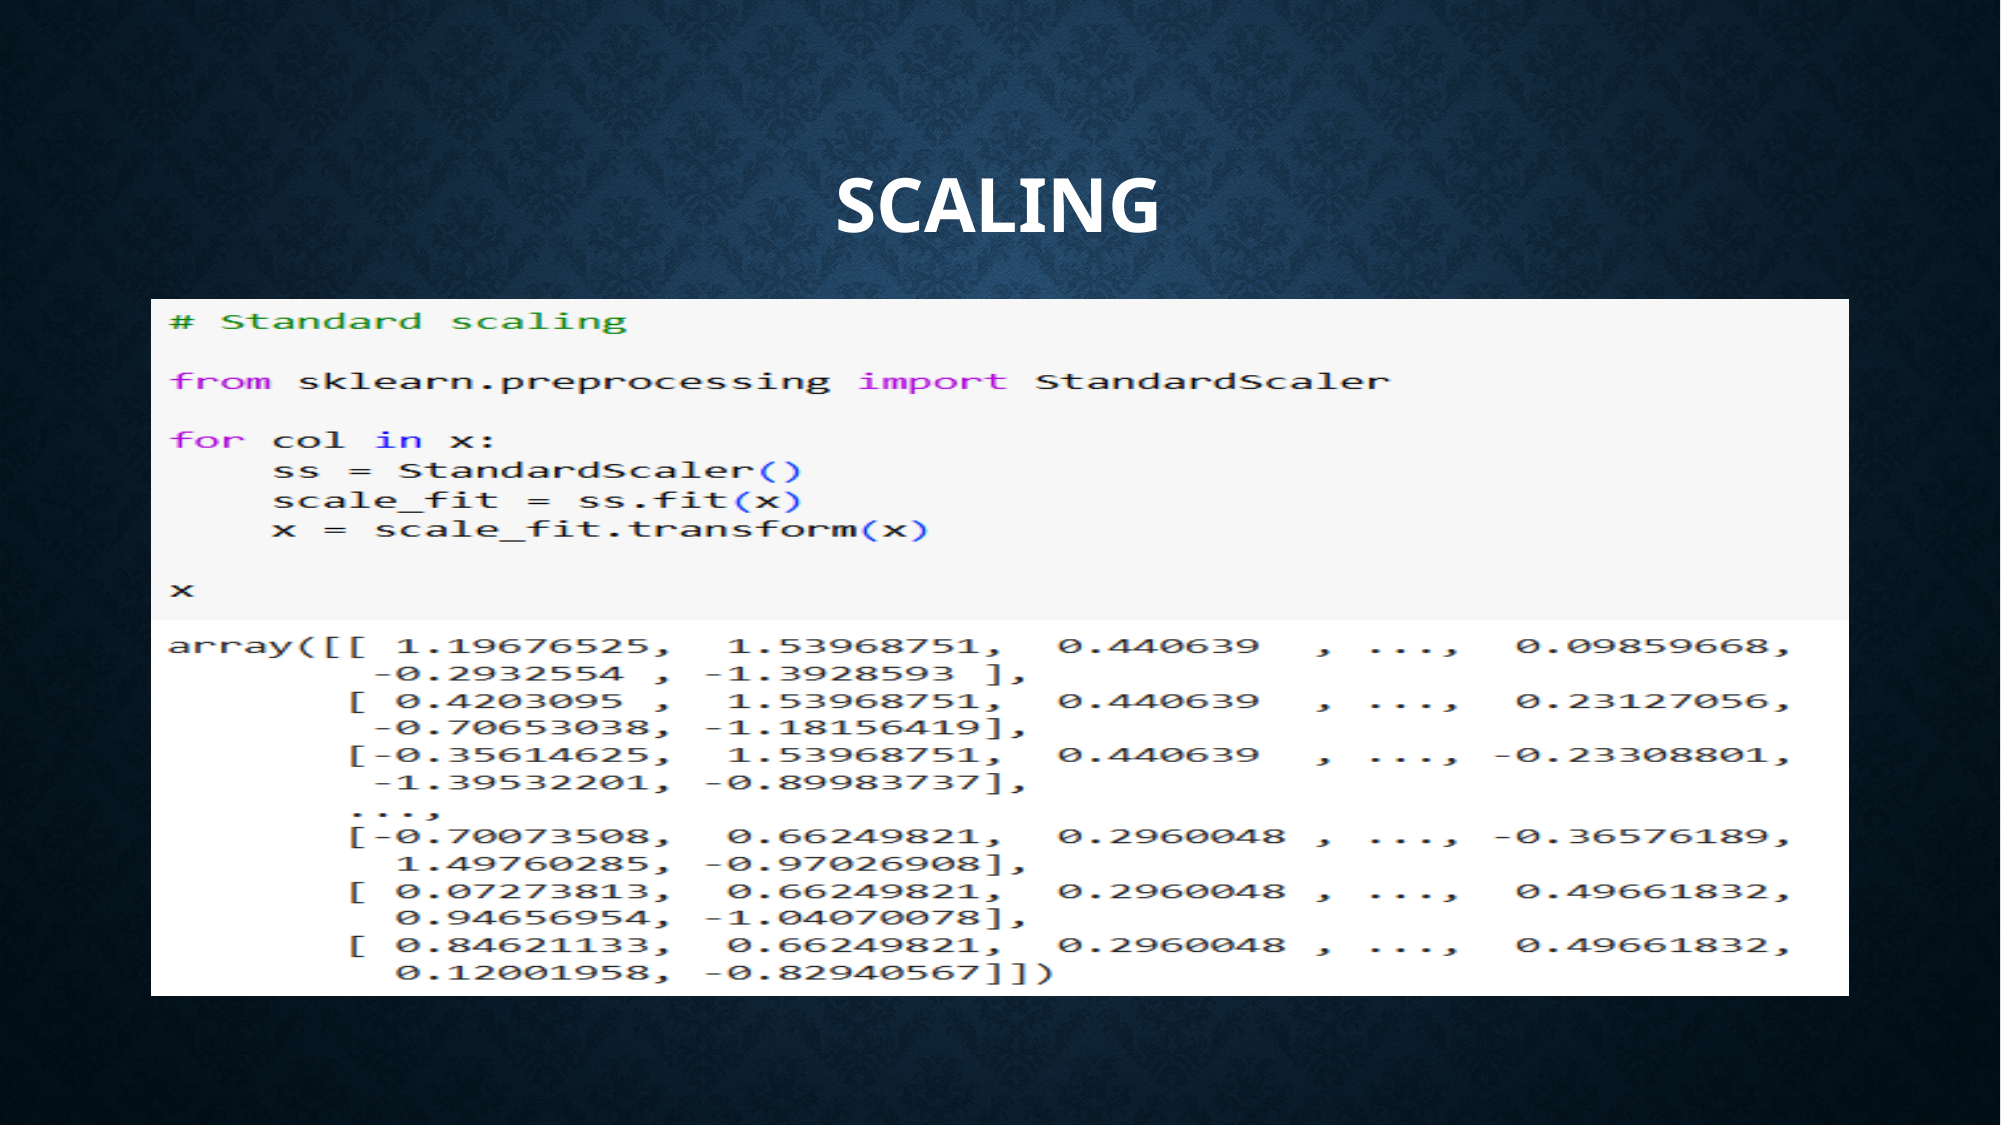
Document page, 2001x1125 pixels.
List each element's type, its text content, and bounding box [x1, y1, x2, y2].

title scaling [149, 99, 1849, 300]
picture [151, 298, 1849, 997]
